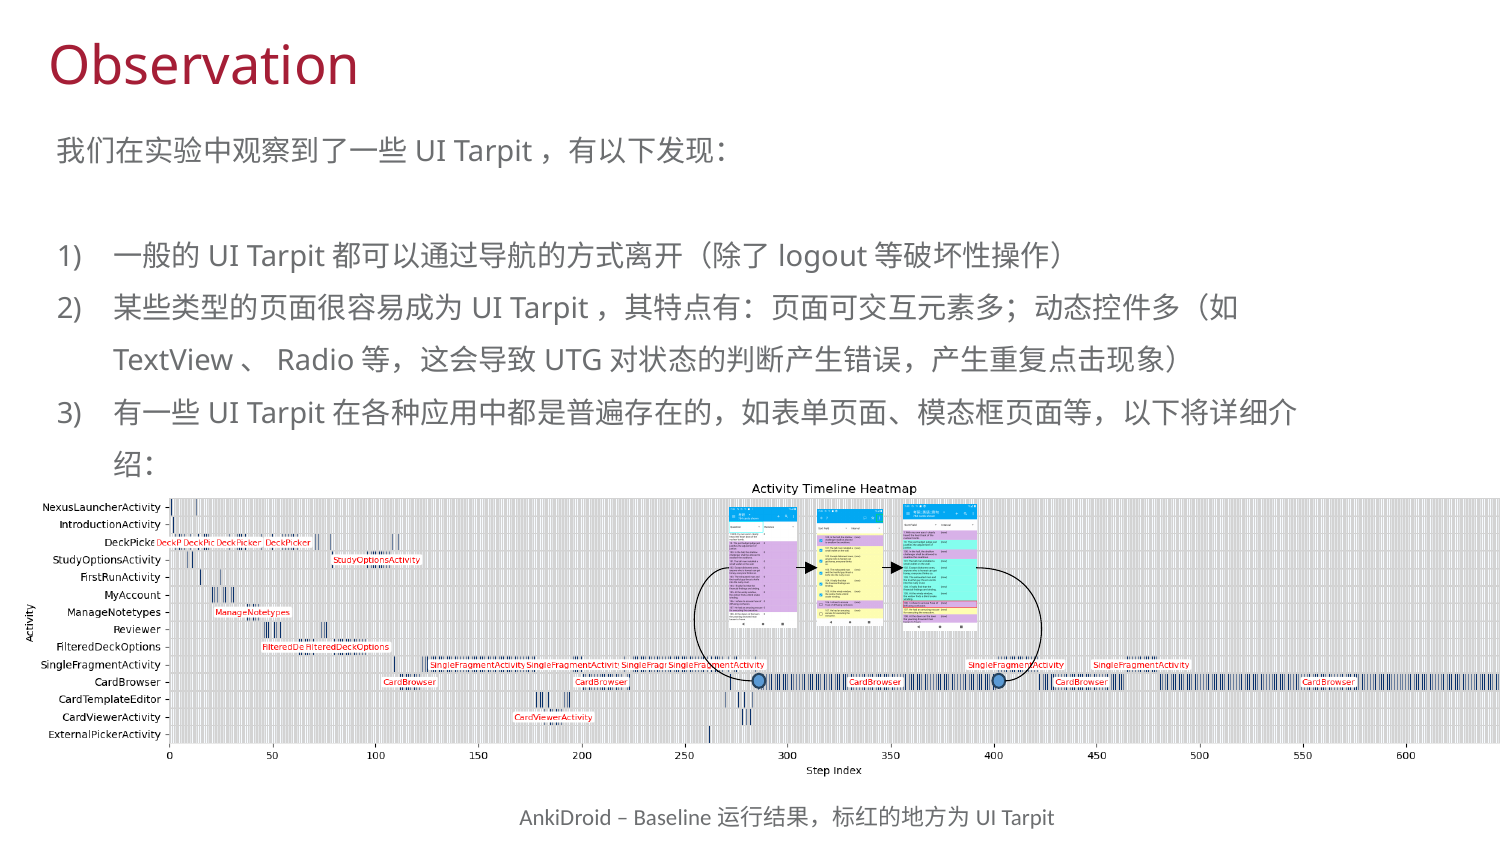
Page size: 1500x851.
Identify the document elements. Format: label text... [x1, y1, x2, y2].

text_box AnkiDroid – Baseline运行结果，标红的地方为UI Tarpit [504, 794, 1076, 838]
text_box 我们在实验中观察到了一些UI Tarpit，有以下发现： 一般的UI Tarpit都可以通过导航的方式离开（除了logout等破坏性操作） 某些类型的页面很容易成为UI Tarpit，其特点有：页面可交互元素多；动态控件多（如TextView、Radio等，这会导致UTG对状态的判断产生错误，产生重复点击现象） 有一些UI Tarpit在各种应用中都是普遍存在的，如表单页面、模态框页面等，以下将详细介绍： [42, 107, 1340, 476]
picture [18, 476, 1500, 783]
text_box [976, 567, 1006, 681]
text_box Observation [33, 34, 1191, 103]
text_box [729, 567, 753, 681]
